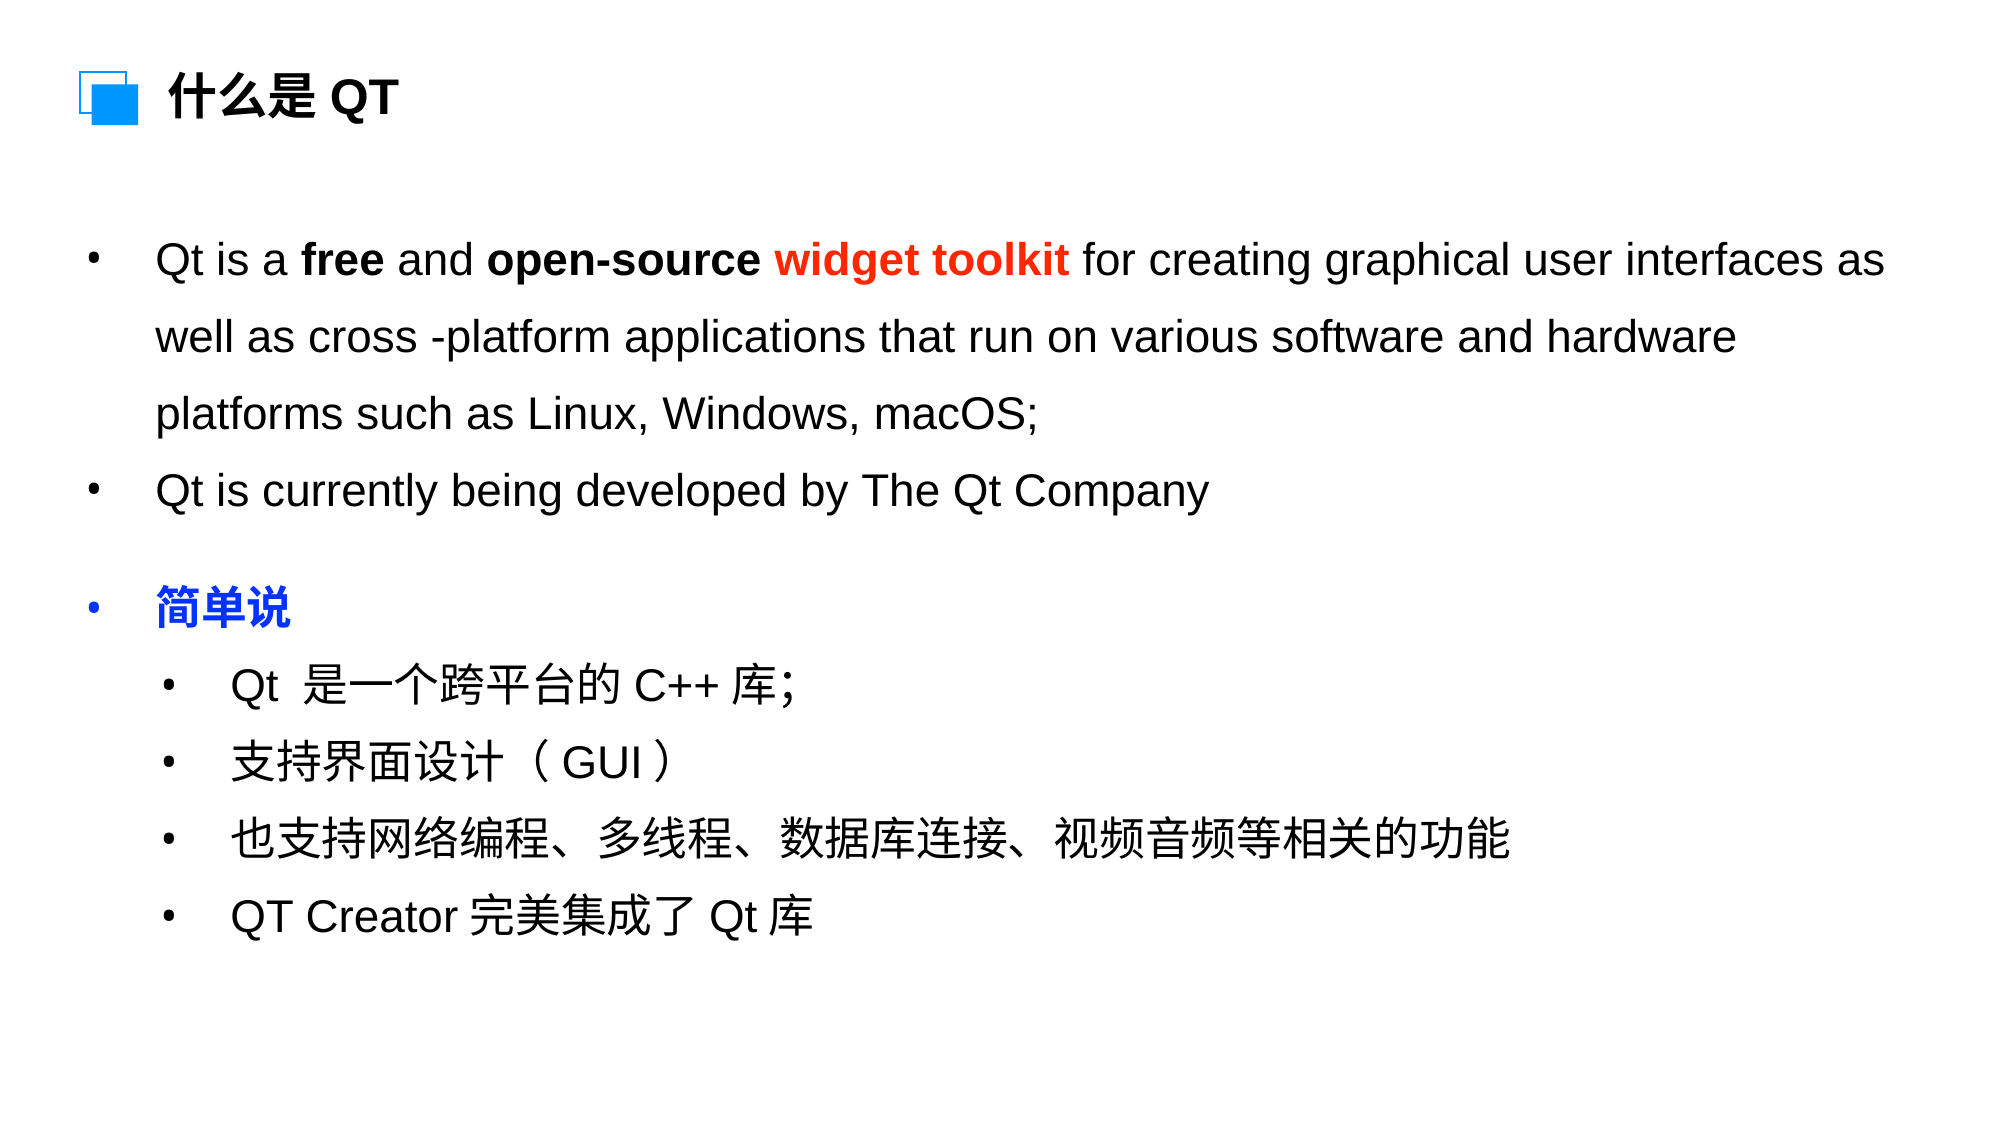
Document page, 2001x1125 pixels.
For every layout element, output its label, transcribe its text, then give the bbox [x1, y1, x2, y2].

list 什么是QT [159, 53, 1924, 145]
list Qt is a free and open-source widget toolkit for creating graphical user interfaces as well as cross -platform applications that run on various software and hardware platforms such as Linux, Windows, macOS; Qt is currently being developed by The Qt Company 简单说 Qt 是一个跨平台的C++库； 支持界面设计（GUI） 也支持网络编程、多线程、数据库连接、视频音频等相关的功能 QT Creator完美集成了Qt库 [77, 199, 1923, 1028]
